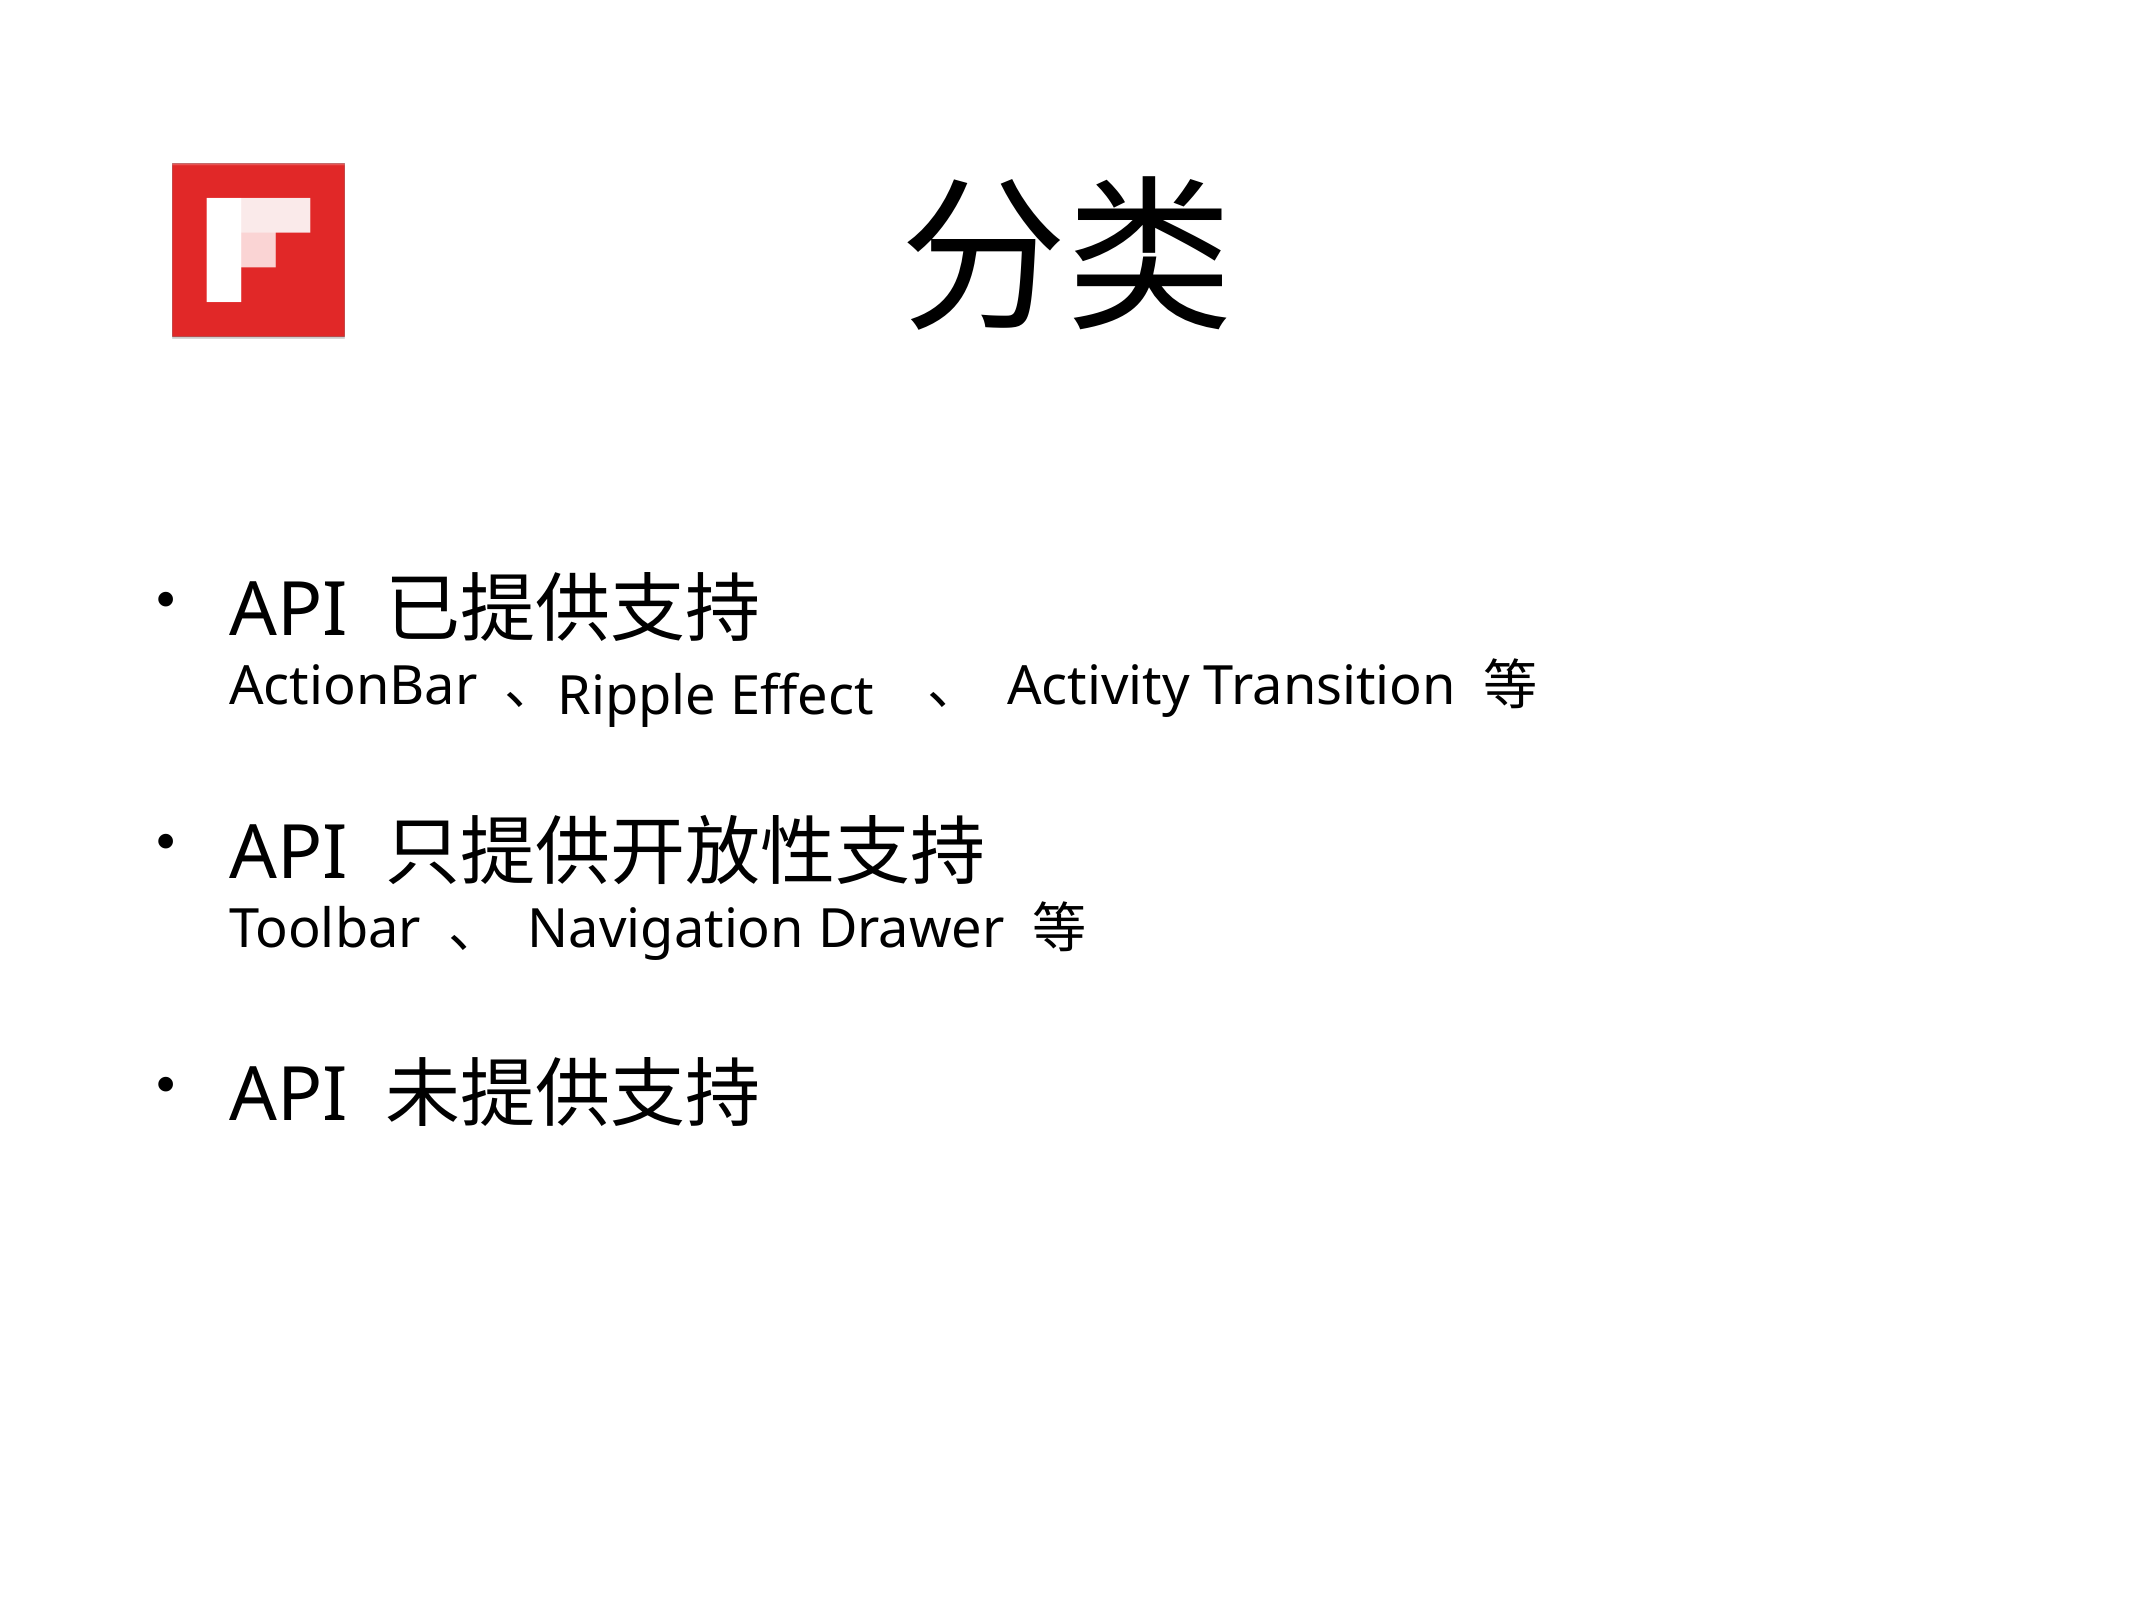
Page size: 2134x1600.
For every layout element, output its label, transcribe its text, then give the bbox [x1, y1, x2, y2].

text_box Ripple Effect [549, 651, 883, 734]
picture [161, 152, 357, 348]
title 分类 [155, 72, 1978, 428]
list API 已提供支持 ActionBar 、 Ripple Effect 、 Activity Transition 等 API 只提供开放性支持 Toolbar 、 Navigation Drawer 等 API 未提供支持 [155, 560, 1978, 1459]
